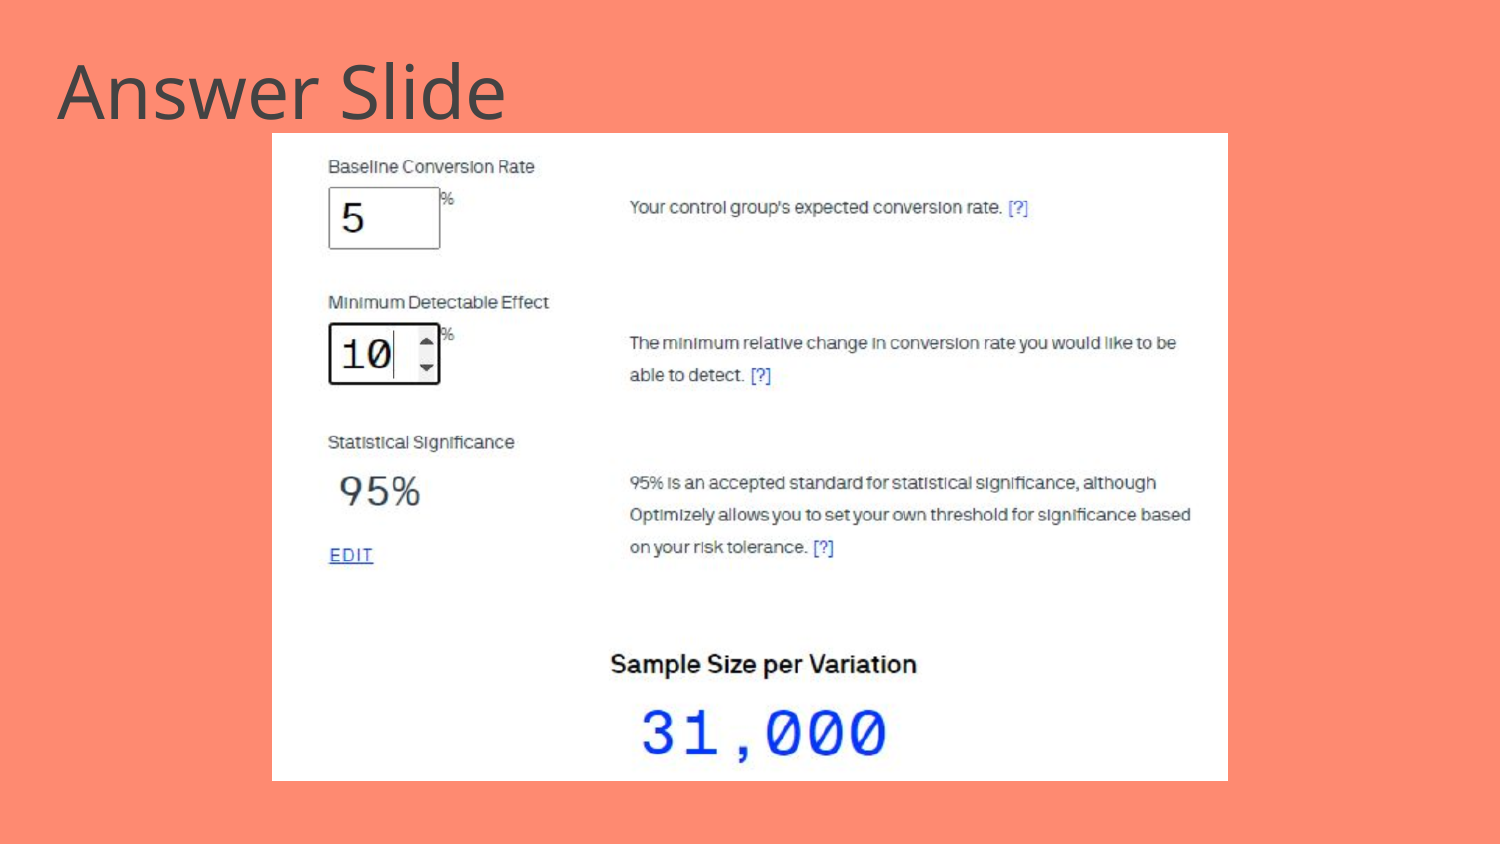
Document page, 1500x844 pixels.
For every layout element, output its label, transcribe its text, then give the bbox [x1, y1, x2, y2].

picture [271, 133, 1229, 781]
title Answer Slide [42, 29, 1441, 134]
